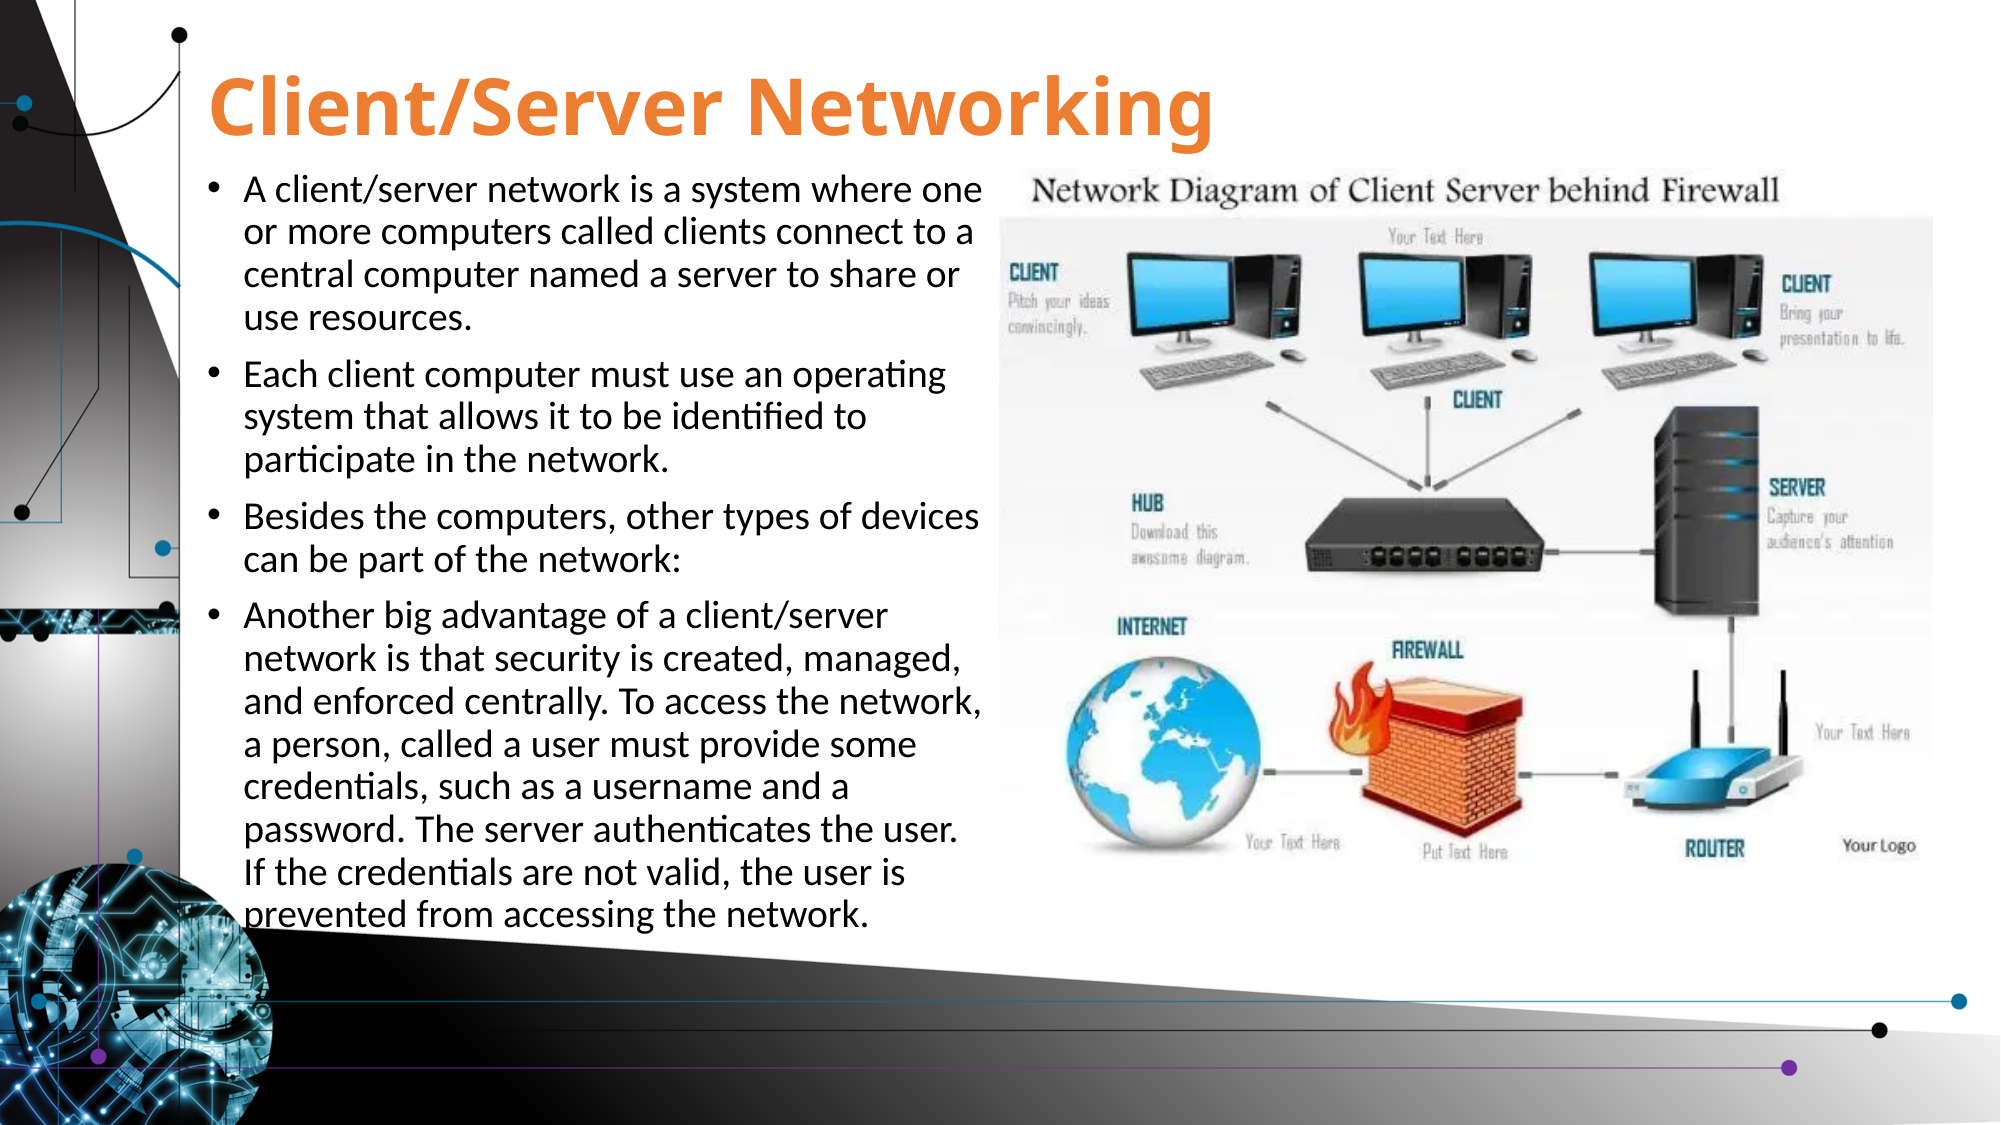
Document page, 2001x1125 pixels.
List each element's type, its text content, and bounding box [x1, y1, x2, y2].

title Client/Server Networking [191, 59, 1863, 161]
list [999, 168, 1933, 869]
list A client/server network is a system where one or more computers called clients connect to a central computer named a server to share or use resources. Each client computer must use an operating system that allows it to be identified to participate in the network. Besides the computers, other types of devices can be part of the network: Another big advantage of a client/server network is that security is created, managed, and enforced centrally. To access the network, a person, called a user must provide some credentials, such as a username and a password. The server authenticates the user. If the credentials are not valid, the user is prevented from accessing the network. [191, 160, 1000, 956]
picture [0, 0, 2001, 1125]
